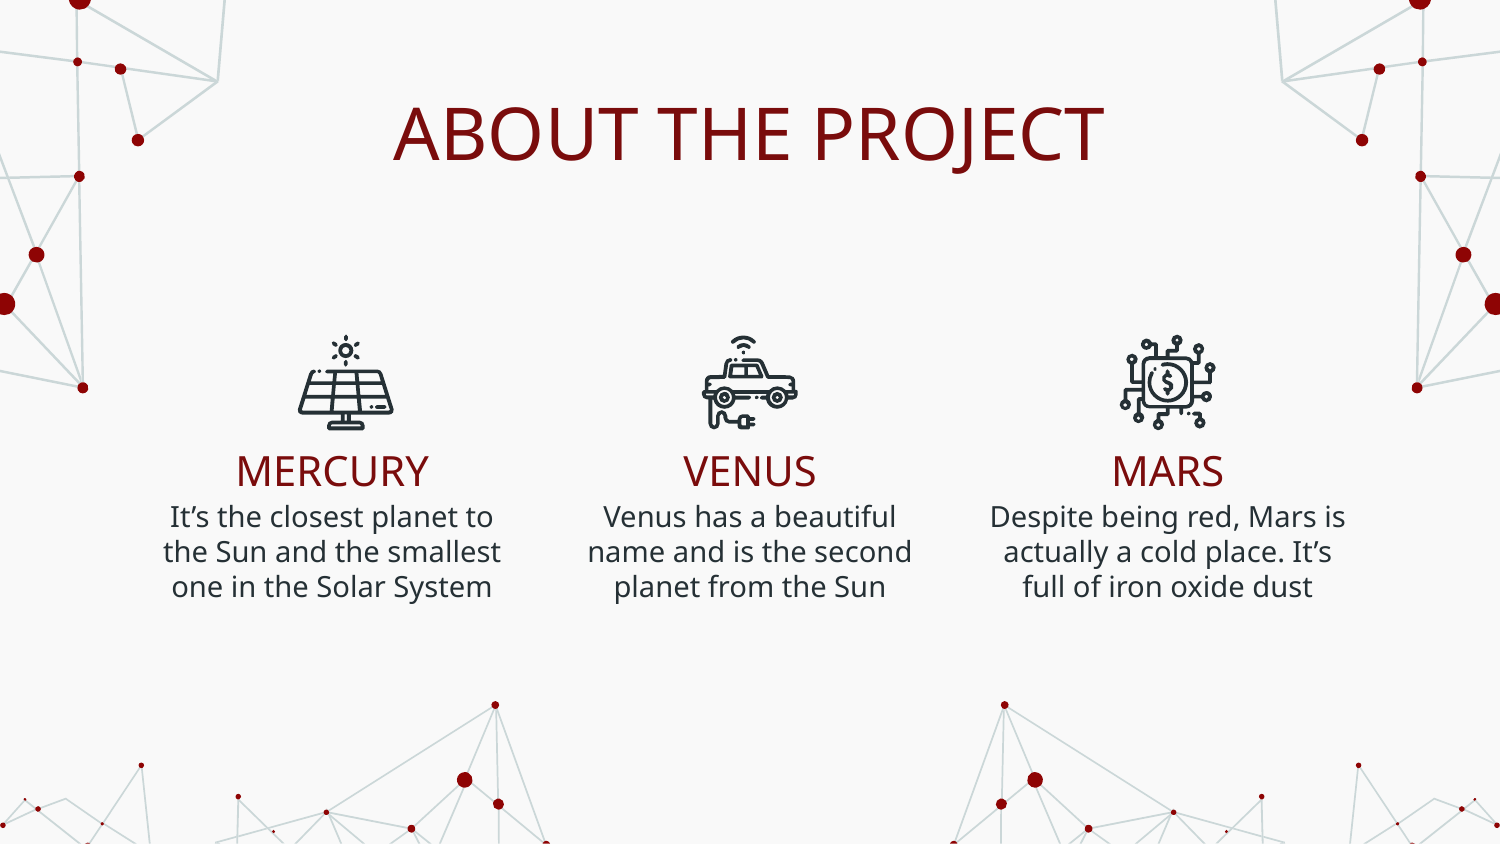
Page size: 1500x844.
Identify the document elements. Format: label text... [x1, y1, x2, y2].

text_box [701, 335, 799, 430]
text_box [1119, 334, 1217, 431]
title ABOUT THE PROJECT [118, 72, 1382, 167]
subtitle It’s the closest planet to the Sun and the smallest one in the Solar System [138, 483, 526, 627]
subtitle Venus has a beautiful name and is the second planet from the Sun [556, 483, 944, 627]
subtitle Despite being red, Mars is actually a cold place. It’s full of iron oxide dust [974, 483, 1362, 627]
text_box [297, 334, 395, 431]
title MARS [974, 430, 1362, 483]
title VENUS [556, 430, 944, 483]
title MERCURY [138, 430, 526, 483]
